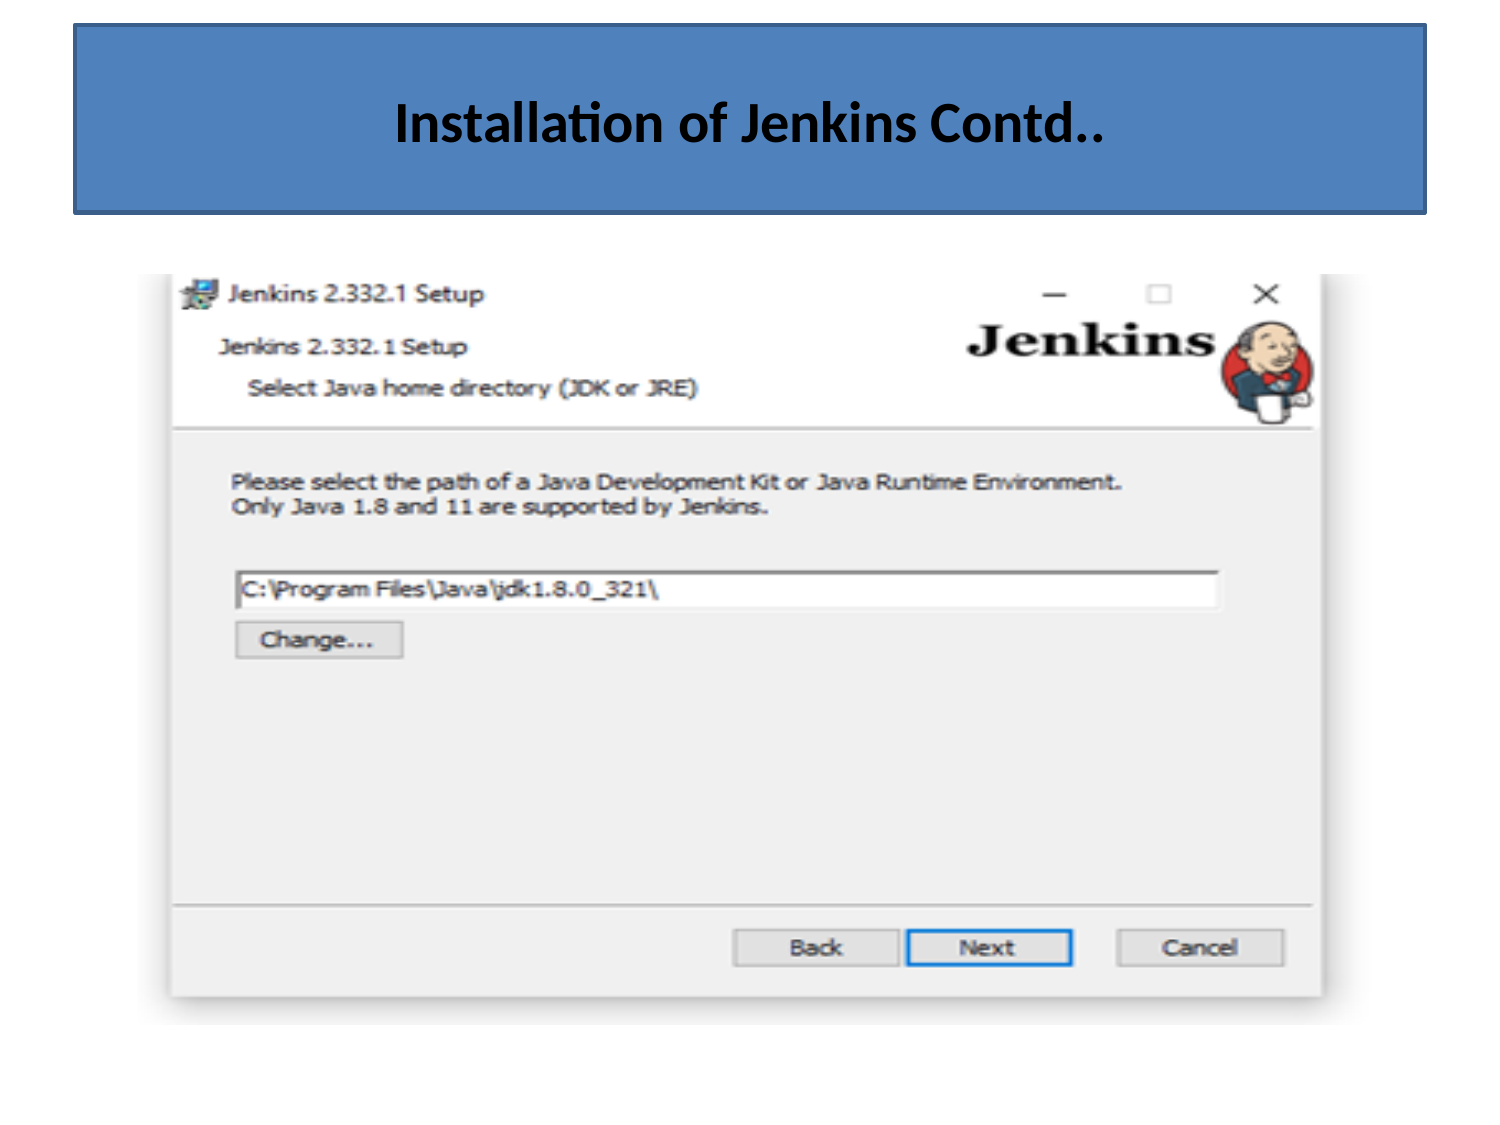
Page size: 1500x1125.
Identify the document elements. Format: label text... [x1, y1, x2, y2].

title Installation of Jenkins Contd.. [73, 23, 1427, 215]
picture [137, 274, 1388, 1026]
